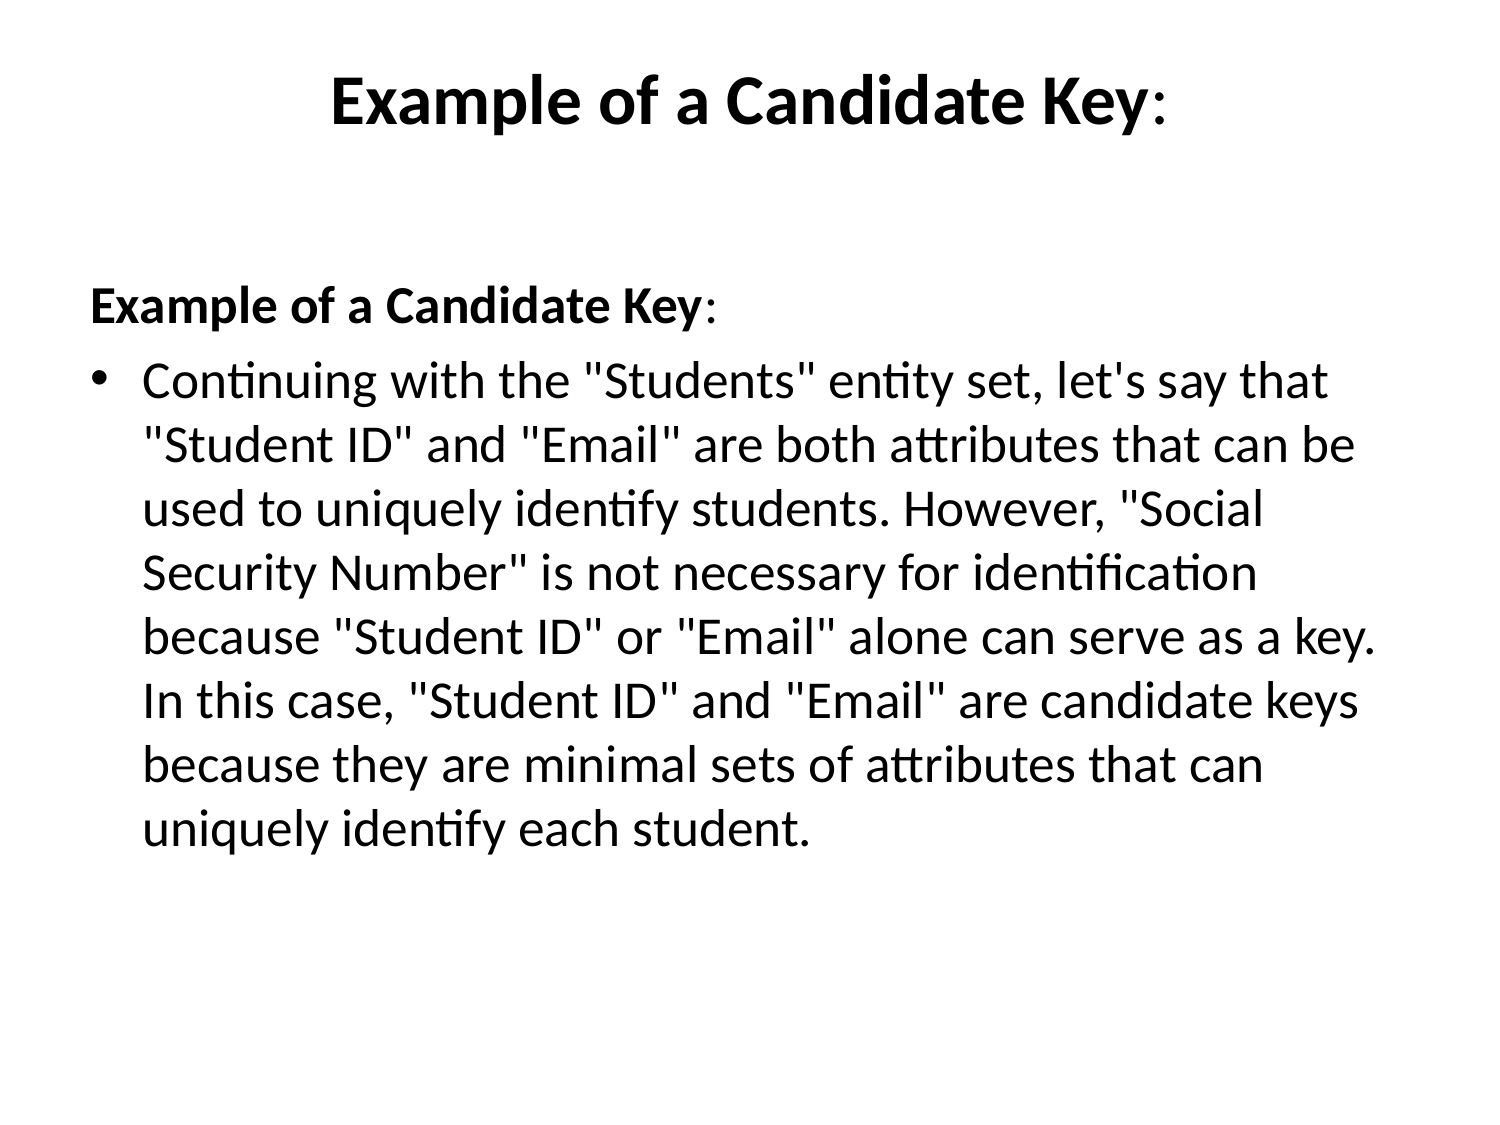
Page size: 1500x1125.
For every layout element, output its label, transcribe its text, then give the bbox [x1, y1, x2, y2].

list Example of a Candidate Key: Continuing with the "Students" entity set, let's say that "Student ID" and "Email" are both attributes that can be used to uniquely identify students. However, "Social Security Number" is not necessary for identification because "Student ID" or "Email" alone can serve as a key. In this case, "Student ID" and "Email" are candidate keys because they are minimal sets of attributes that can uniquely identify each student. [75, 262, 1425, 1005]
title Example of a Candidate Key: [75, 45, 1425, 233]
